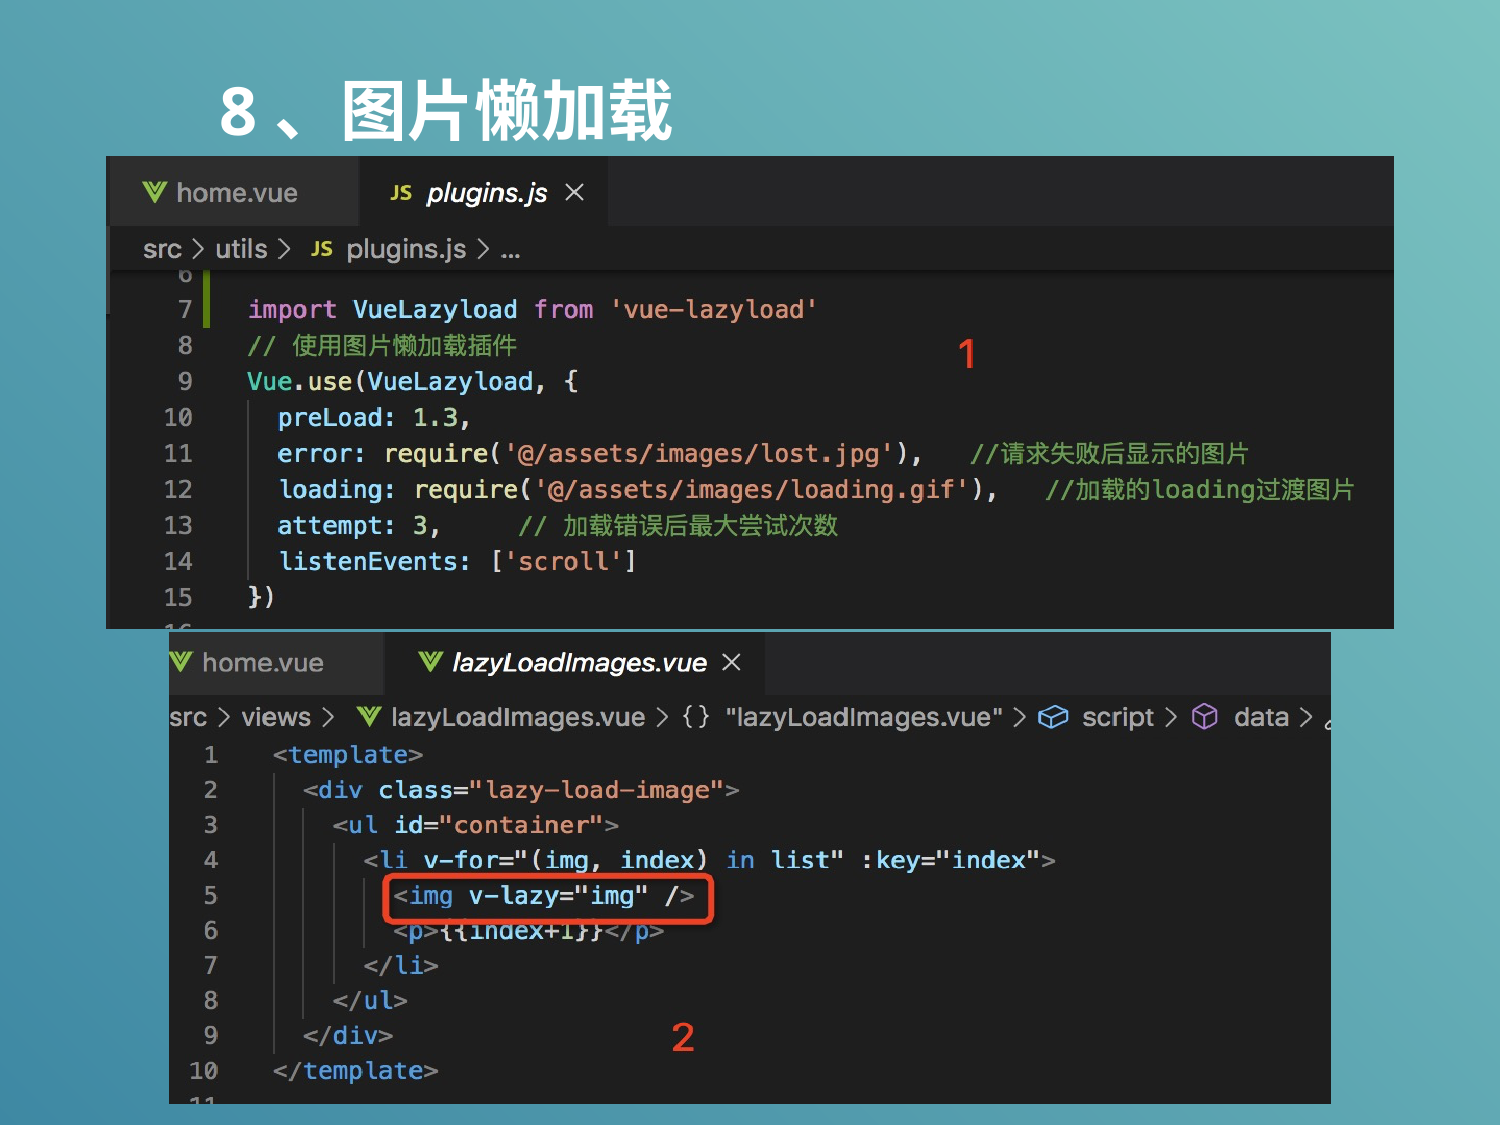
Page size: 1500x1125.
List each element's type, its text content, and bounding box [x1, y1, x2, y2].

text_box 8、图片懒加载 [94, 20, 801, 156]
picture [106, 156, 1394, 629]
picture [169, 632, 1331, 1104]
